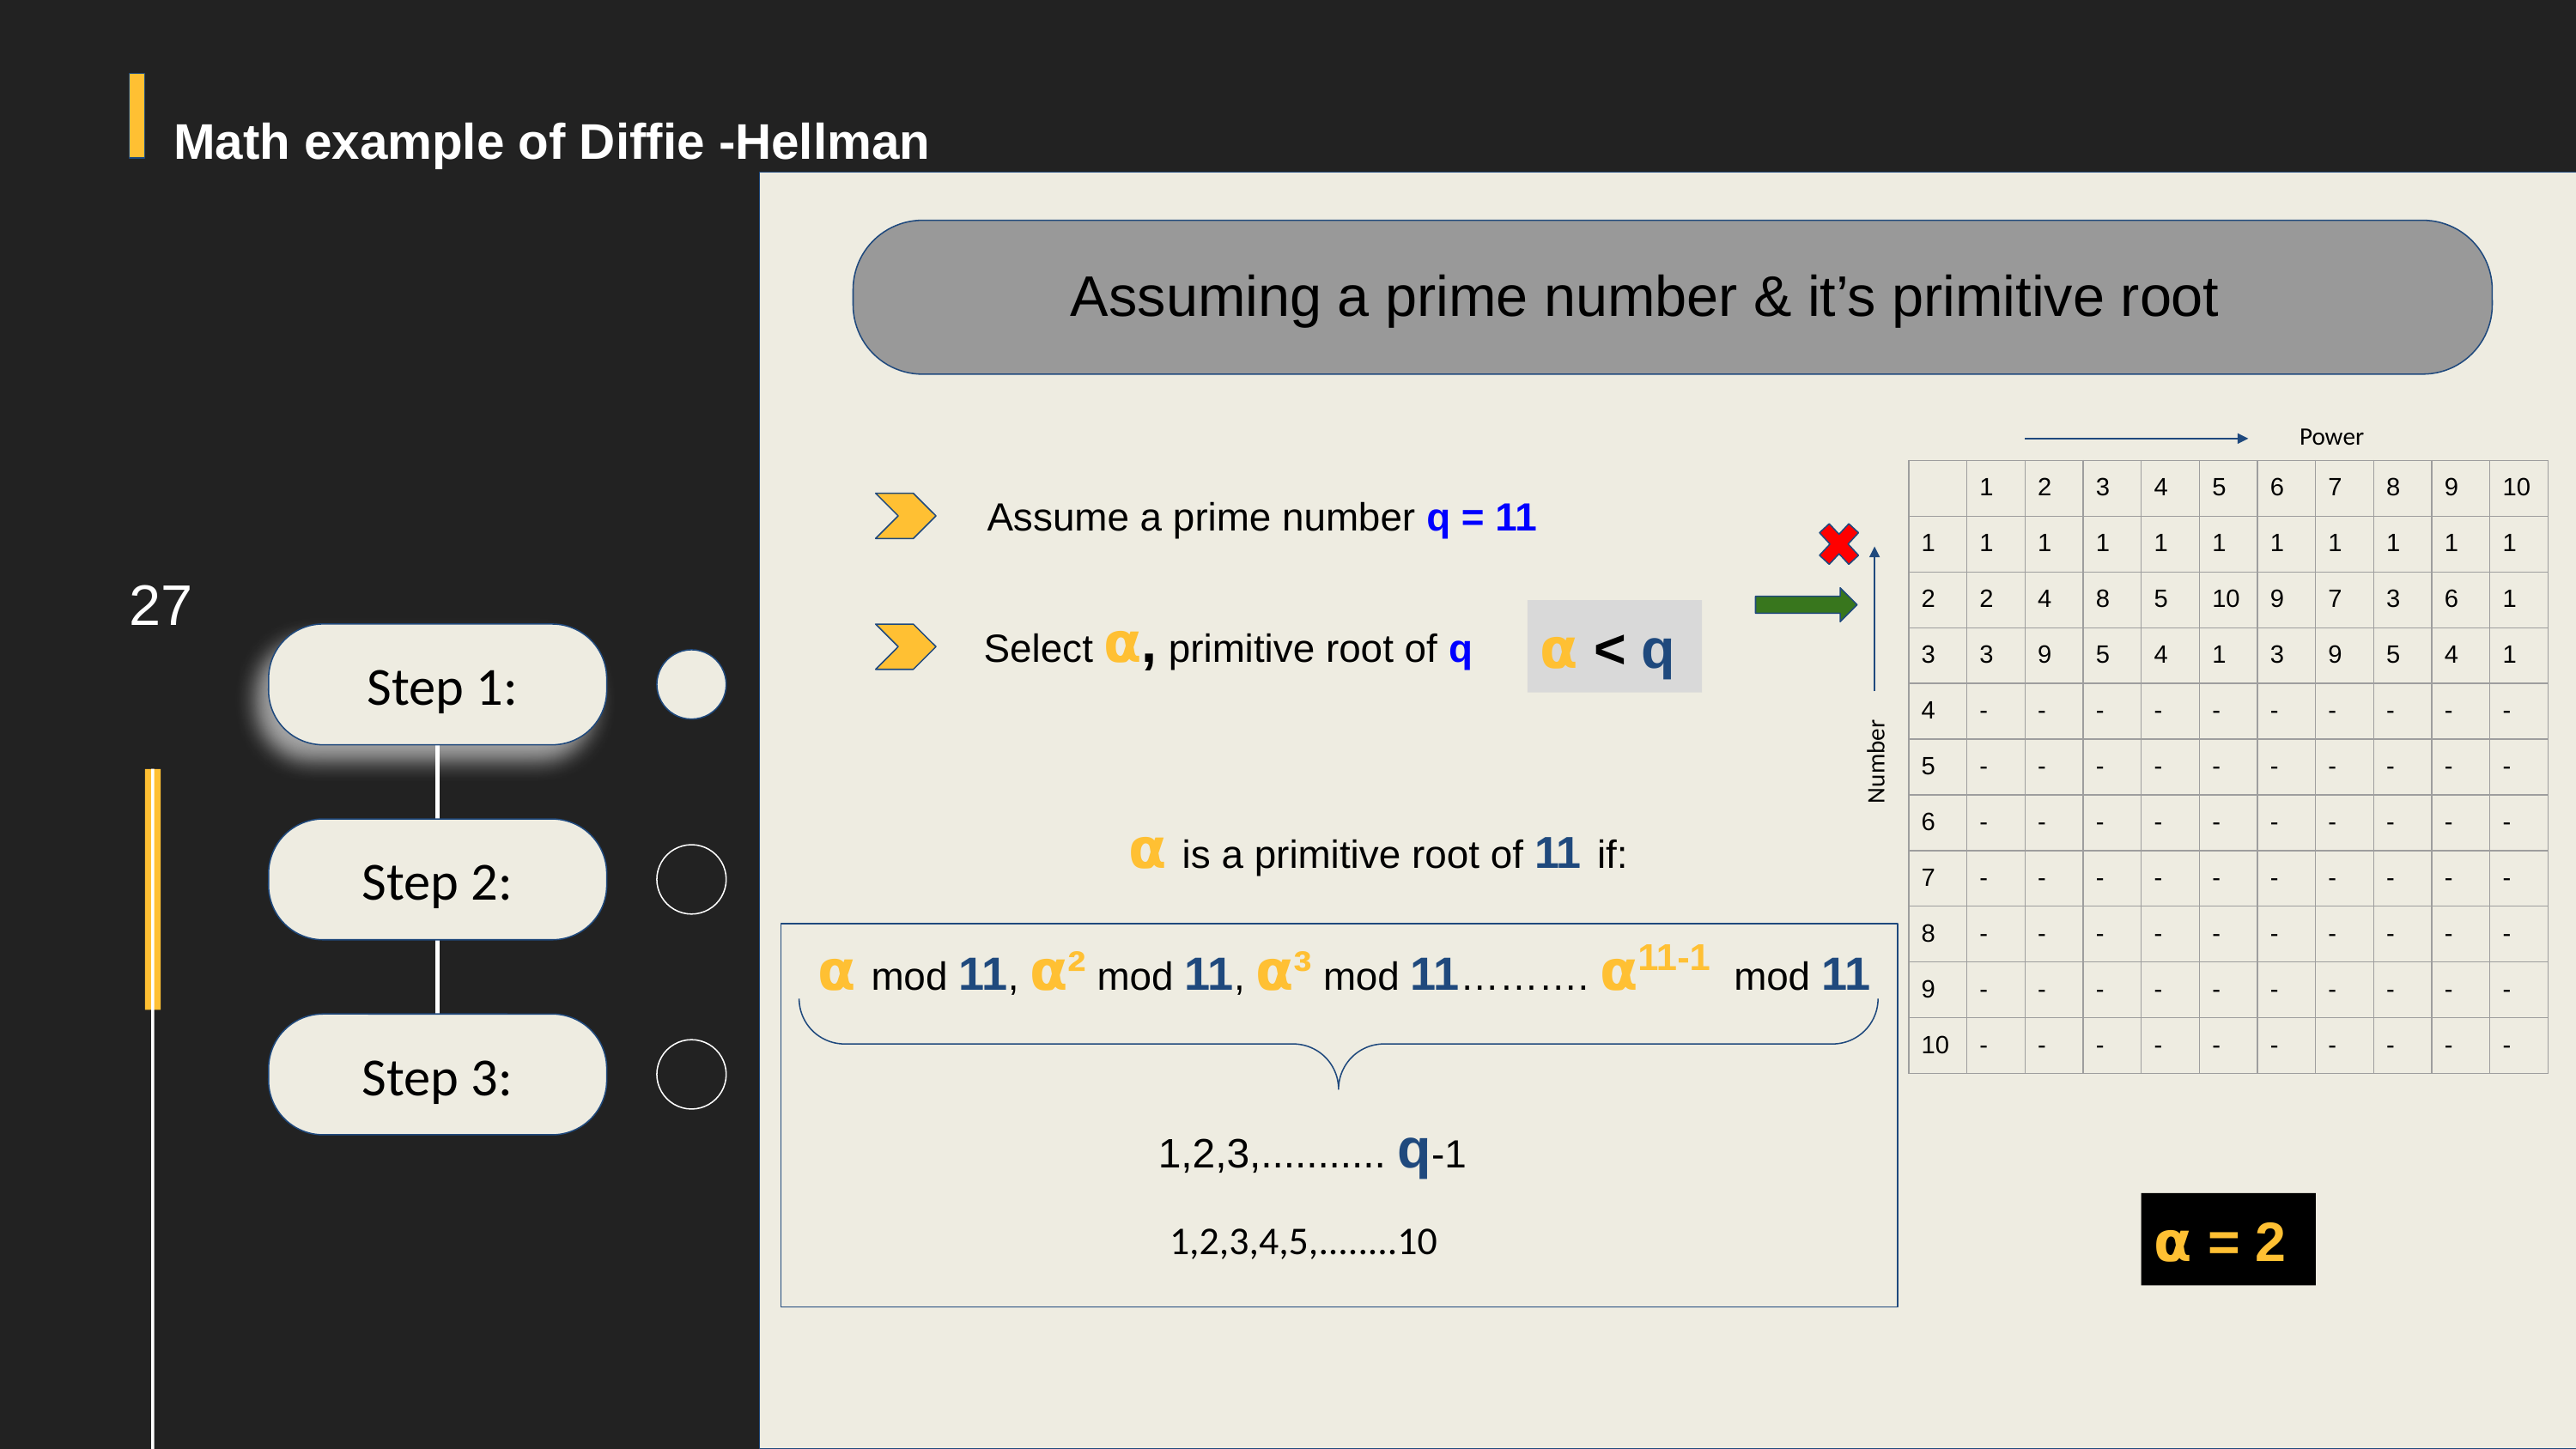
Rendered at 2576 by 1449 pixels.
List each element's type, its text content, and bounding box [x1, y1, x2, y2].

table_cell - [2084, 1018, 2141, 1073]
table_cell 2 [1910, 573, 1966, 627]
text_box Assuming a prime number & it’s primitive root [1057, 246, 2461, 341]
table_cell - [1967, 740, 2025, 794]
table_cell 1 [2490, 517, 2548, 572]
table_cell - [2200, 852, 2257, 906]
table_cell - [2374, 740, 2431, 794]
table_cell - [2258, 906, 2315, 961]
table_cell - [2026, 1018, 2082, 1073]
table_cell - [2490, 796, 2548, 850]
table_cell 10 [2200, 573, 2257, 627]
table_cell - [2316, 684, 2373, 738]
table_cell - [1967, 906, 2025, 961]
table_cell 5 [2142, 573, 2199, 627]
table_cell 4 [2026, 573, 2082, 627]
table_header 4 [2142, 461, 2199, 516]
table_cell - [2084, 852, 2141, 906]
table_cell - [2374, 852, 2431, 906]
text_box 1,2,3,4,5,........10 [1156, 1202, 1531, 1276]
table_cell - [2490, 852, 2548, 906]
table_cell - [2490, 684, 2548, 738]
text_box [853, 220, 2493, 374]
text_box Step 2: [442, 834, 640, 925]
table_cell - [2374, 796, 2431, 850]
text_box Select ⍺, primitive root of q [970, 594, 1631, 687]
text_box [759, 172, 2576, 1449]
table_cell - [1967, 962, 2025, 1017]
table_header 2 [2026, 461, 2082, 516]
table_cell - [2374, 962, 2431, 1017]
table_cell - [2258, 684, 2315, 738]
table_cell - [2084, 962, 2141, 1017]
table_cell 7 [2316, 573, 2373, 627]
table_cell - [2142, 796, 2199, 850]
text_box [144, 768, 161, 1449]
text_box Power [2287, 407, 2429, 460]
text_box [799, 998, 1879, 1089]
text_box [129, 73, 145, 158]
table_cell - [2490, 1018, 2548, 1073]
text_box [268, 819, 434, 940]
table_cell 1 [2084, 517, 2141, 572]
table_cell 9 [2258, 573, 2315, 627]
table_cell 4 [2433, 628, 2489, 682]
table_header 5 [2200, 461, 2257, 516]
table_cell - [2433, 740, 2489, 794]
table_cell - [2142, 852, 2199, 906]
text_box 27 [93, 567, 228, 637]
text_box [442, 925, 591, 940]
text_box [656, 649, 726, 719]
table_cell 1 [2026, 517, 2082, 572]
table_cell - [2142, 906, 2199, 961]
text_box Step 2: [349, 834, 434, 925]
table_cell 6 [1910, 796, 1966, 850]
table_cell 5 [2374, 628, 2431, 682]
table_cell - [2200, 962, 2257, 1017]
text_box [875, 493, 937, 539]
table_cell - [2316, 1018, 2373, 1073]
table_header 7 [2316, 461, 2373, 516]
table_cell - [2200, 740, 2257, 794]
table_header 1 [1967, 461, 2025, 516]
table_cell - [2316, 796, 2373, 850]
table_cell - [1967, 1018, 2025, 1073]
text_box ⍺ < q [1527, 600, 1703, 693]
table_cell 8 [1910, 906, 1966, 961]
text_box Number [1846, 674, 1903, 817]
table_cell - [2142, 684, 2199, 738]
table_cell - [2084, 796, 2141, 850]
table_header 9 [2433, 461, 2489, 516]
table_cell - [2433, 962, 2489, 1017]
text_box [656, 845, 726, 914]
table_cell 1 [2200, 517, 2257, 572]
table_cell - [2026, 684, 2082, 738]
table_cell - [2026, 962, 2082, 1017]
table_cell - [2316, 962, 2373, 1017]
text_box [268, 623, 590, 745]
table_cell - [2084, 684, 2141, 738]
table_cell - [2490, 906, 2548, 961]
table_cell - [2258, 852, 2315, 906]
table_cell - [2258, 1018, 2315, 1073]
table_cell 3 [2258, 628, 2315, 682]
text_box [1820, 524, 1859, 565]
text_box [442, 730, 591, 745]
table_cell 9 [2026, 628, 2082, 682]
table_cell - [2433, 852, 2489, 906]
table_cell - [2258, 796, 2315, 850]
table_cell 3 [2374, 573, 2431, 627]
table_cell - [2084, 740, 2141, 794]
table_header 8 [2374, 461, 2431, 516]
table_cell - [2026, 852, 2082, 906]
table_cell 3 [1967, 628, 2025, 682]
table_cell - [2258, 962, 2315, 1017]
table_cell 1 [2200, 628, 2257, 682]
text_box Assume a prime number q = 11 [974, 479, 1672, 552]
table_cell - [2142, 962, 2199, 1017]
text_box Step 3: [349, 1028, 640, 1119]
table_cell 5 [1910, 740, 1966, 794]
table_cell 2 [1967, 573, 2025, 627]
table_cell - [2142, 1018, 2199, 1073]
table_cell - [2433, 684, 2489, 738]
table_header 10 [2490, 461, 2548, 516]
table_cell 6 [2433, 573, 2489, 627]
table_cell - [2026, 740, 2082, 794]
table_cell - [2374, 1018, 2431, 1073]
text_box [1755, 587, 1857, 622]
text_box ⍺ = 2 [2141, 1192, 2316, 1286]
text_box [875, 624, 937, 670]
text_box [442, 819, 590, 834]
table_cell - [2316, 740, 2373, 794]
table_cell 10 [1910, 1018, 1966, 1073]
table_cell 1 [1967, 517, 2025, 572]
table_header 3 [2084, 461, 2141, 516]
table_header [1910, 461, 1966, 516]
table_cell - [2490, 962, 2548, 1017]
table_cell - [1967, 796, 2025, 850]
table_cell 1 [2316, 517, 2373, 572]
table_cell - [2026, 796, 2082, 850]
table_cell - [2026, 906, 2082, 961]
table_cell 9 [2316, 628, 2373, 682]
text_box [268, 1014, 591, 1135]
table_cell 1 [2433, 517, 2489, 572]
table_cell 7 [1910, 852, 1966, 906]
table_cell 1 [2374, 517, 2431, 572]
table_cell 5 [2084, 628, 2141, 682]
table_cell - [2200, 684, 2257, 738]
table_cell - [2258, 740, 2315, 794]
table_cell - [2200, 796, 2257, 850]
table_cell - [2374, 684, 2431, 738]
table_cell - [2316, 906, 2373, 961]
table_cell - [2374, 906, 2431, 961]
table_cell 9 [1910, 962, 1966, 1017]
table_cell 4 [1910, 684, 1966, 738]
table_cell - [2433, 906, 2489, 961]
table_cell - [2200, 906, 2257, 961]
text_box [656, 1040, 726, 1109]
text_box ⍺ is a primitive root of 11 if: [1115, 799, 1908, 893]
text_box [781, 924, 1899, 1307]
table_cell - [2433, 796, 2489, 850]
text_box ⍺ mod 11, ⍺² mod 11, ⍺³ mod 11………. ⍺11-1 mod 11 [805, 893, 1908, 1020]
text_box Step 1: [354, 639, 644, 730]
table_cell 4 [2142, 628, 2199, 682]
table_cell 3 [1910, 628, 1966, 682]
table_cell 1 [2490, 628, 2548, 682]
table_cell - [2200, 1018, 2257, 1073]
table_cell - [1967, 684, 2025, 738]
text_box Math example of Diffie -Hellman [0, 85, 931, 170]
table_cell - [1967, 852, 2025, 906]
table_cell 1 [2490, 573, 2548, 627]
table_cell 1 [2258, 517, 2315, 572]
table_cell - [2490, 740, 2548, 794]
table_header 6 [2258, 461, 2315, 516]
table_cell 1 [1910, 517, 1966, 572]
table_cell - [2084, 906, 2141, 961]
table_cell - [2433, 1018, 2489, 1073]
table_cell - [2316, 852, 2373, 906]
table_cell 1 [2142, 517, 2199, 572]
table_cell - [2142, 740, 2199, 794]
table_cell 8 [2084, 573, 2141, 627]
